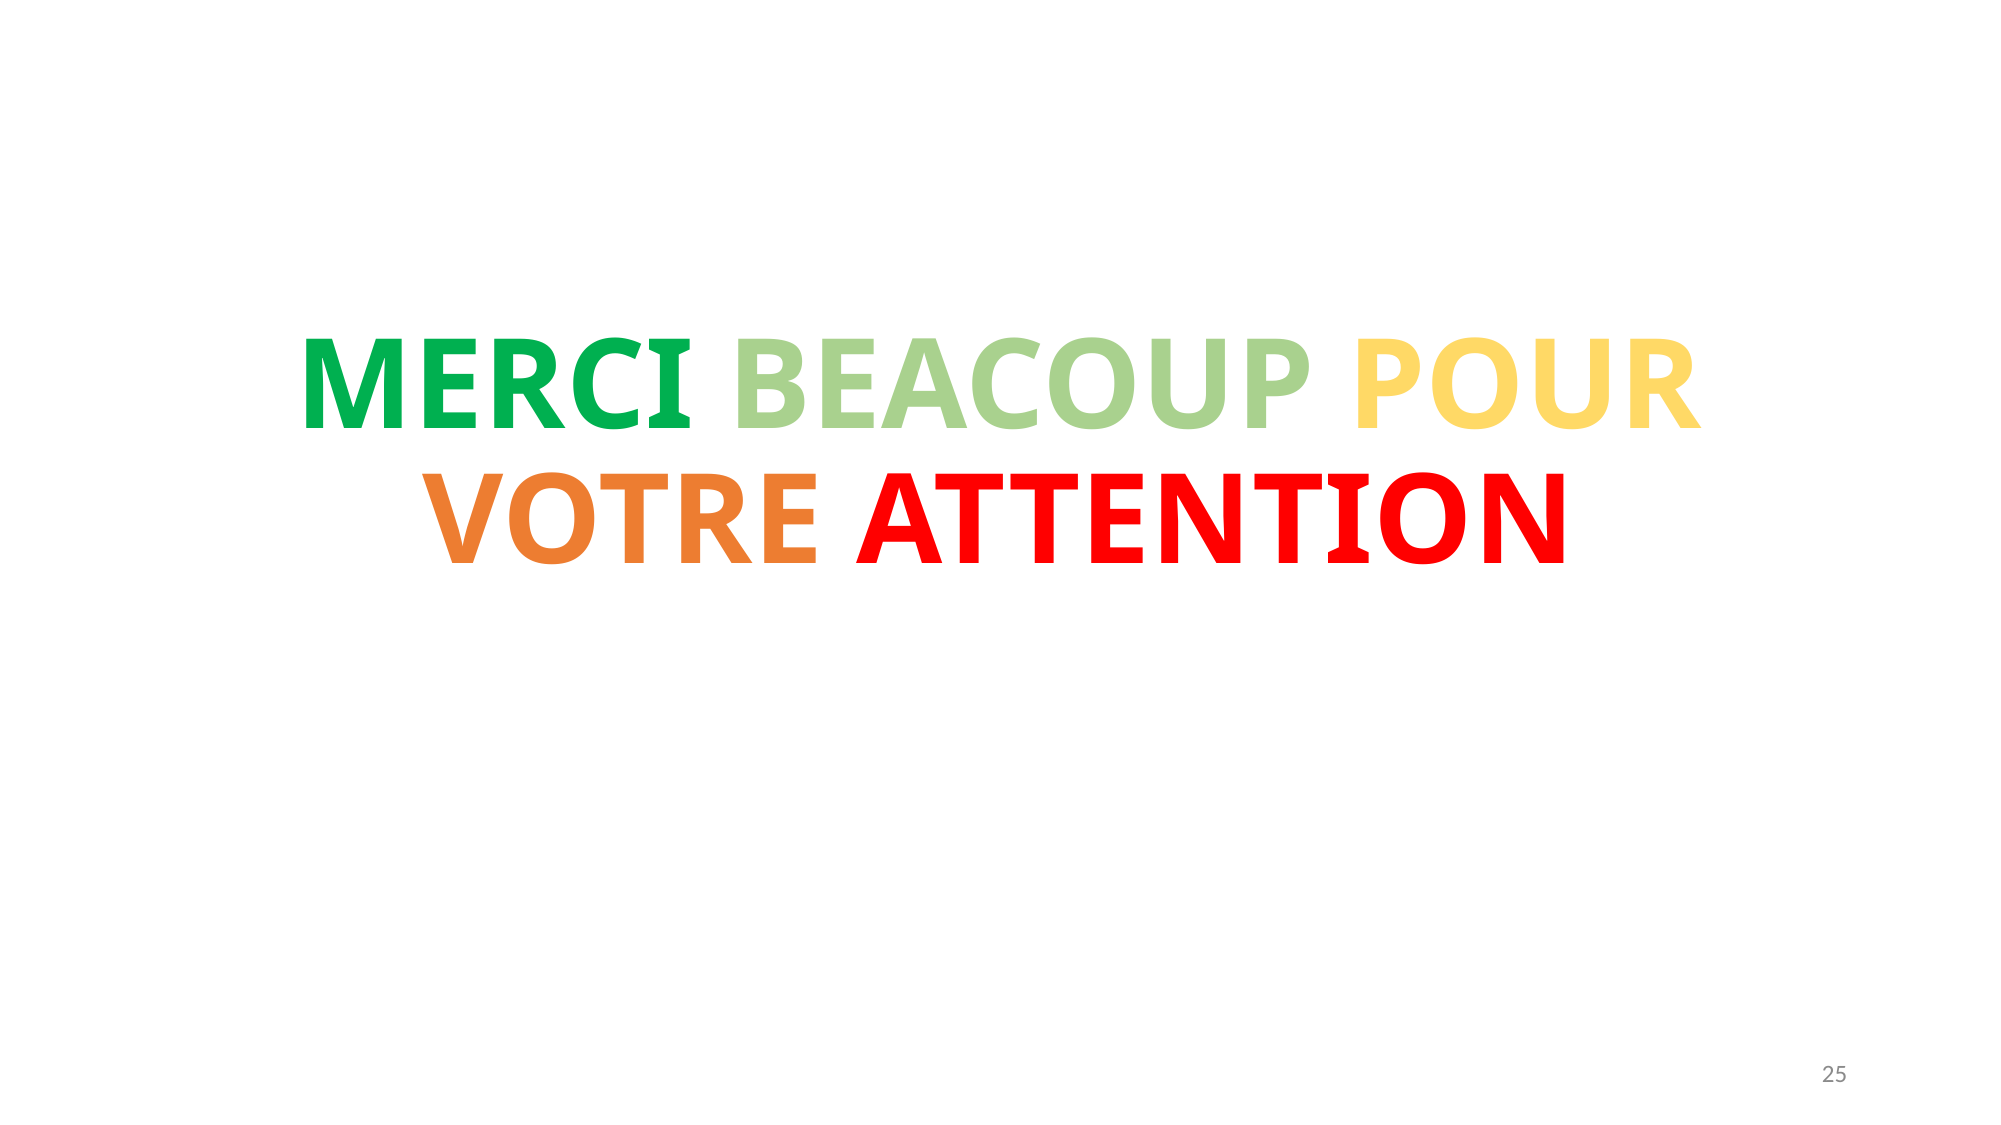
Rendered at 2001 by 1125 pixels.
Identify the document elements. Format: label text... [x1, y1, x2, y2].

slide_number 25 [1412, 1042, 1863, 1103]
title MERCI BEACOUP POUR VOTRE ATTENTION [136, 280, 1862, 749]
